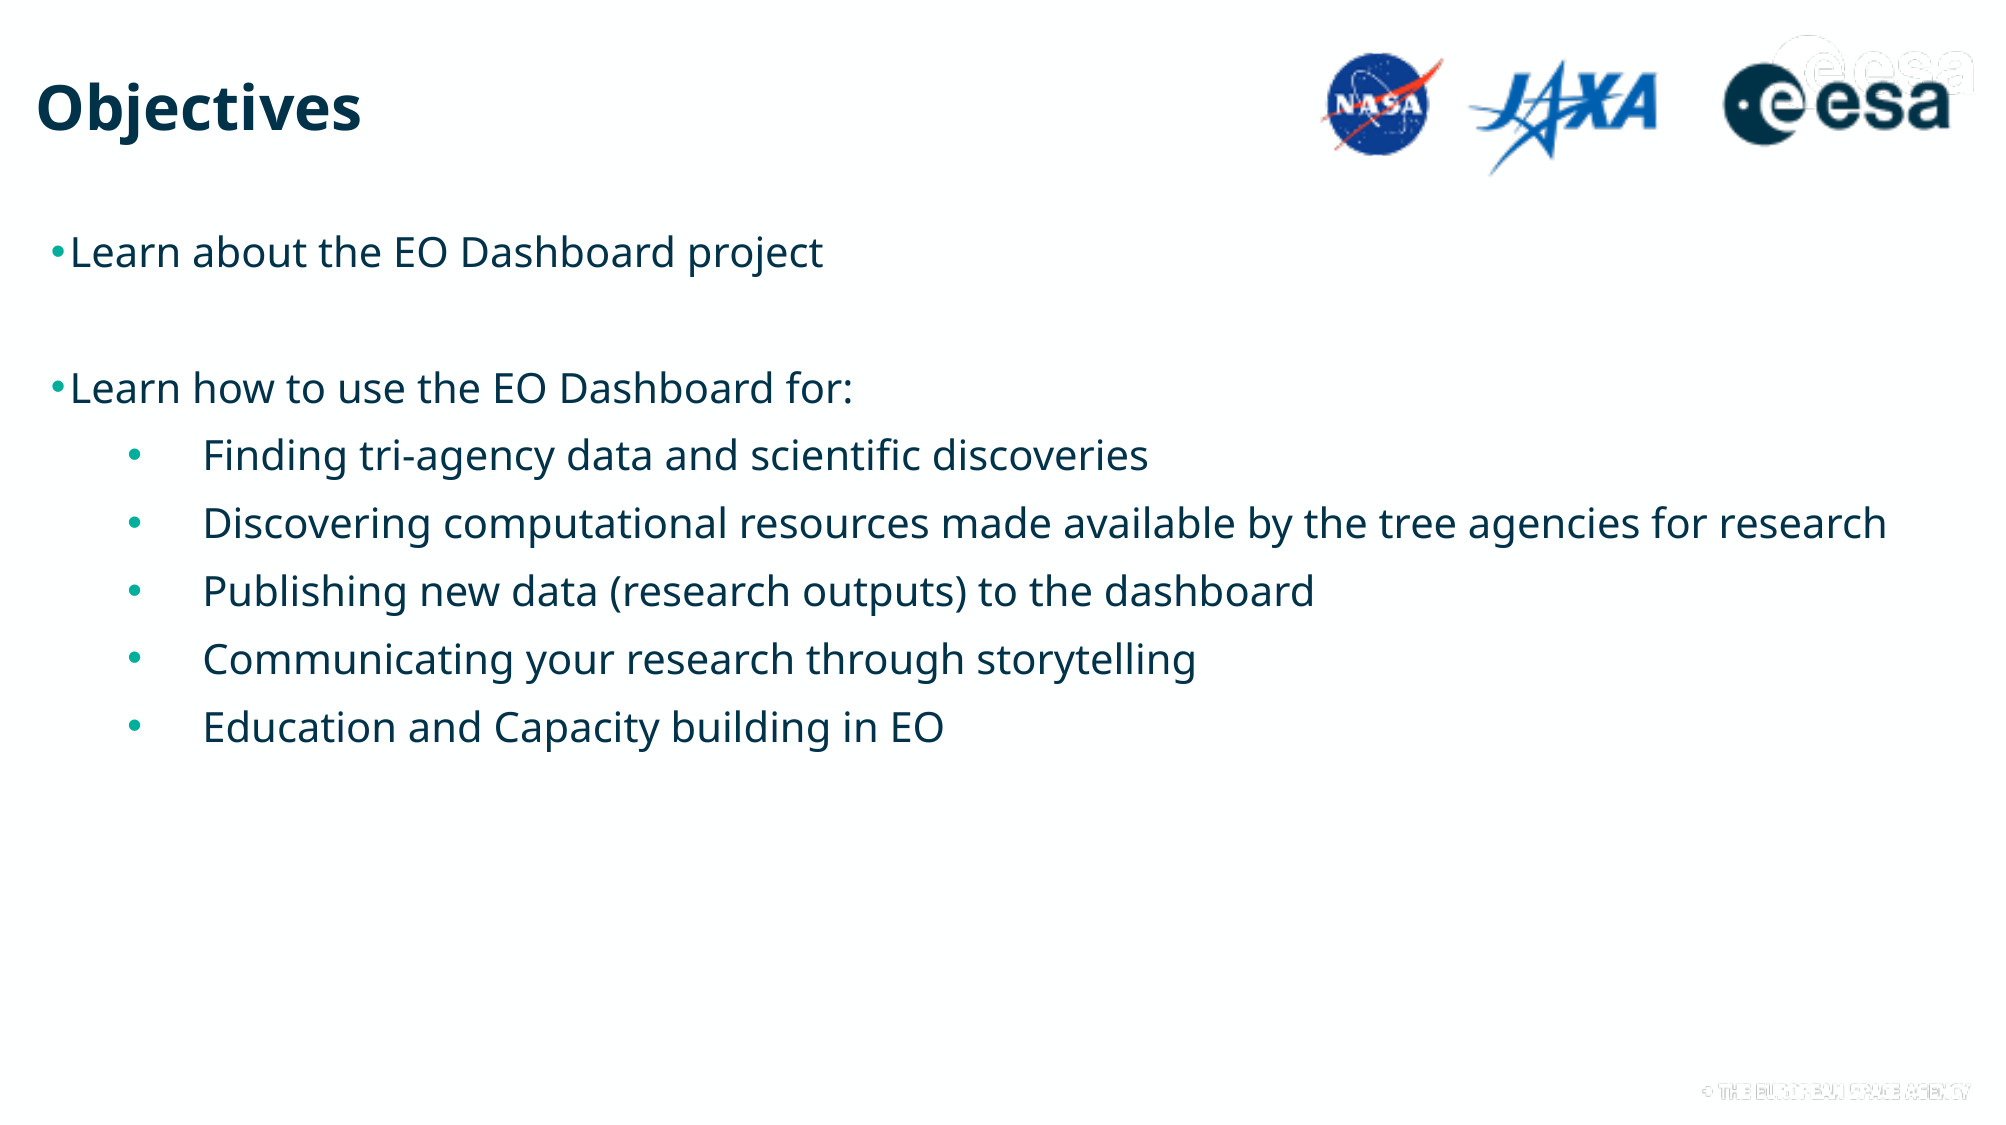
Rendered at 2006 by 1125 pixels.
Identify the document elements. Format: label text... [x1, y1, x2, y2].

title Objectives [35, 59, 1301, 152]
list Learn about the EO Dashboard project Learn how to use the EO Dashboard for: Finding tri-agency data and scientific discoveries Discovering computational resources made available by the tree agencies for research Publishing new data (research outputs) to the dashboard Communicating your research through storytelling Education and Capacity building in EO [35, 208, 1971, 1053]
picture [1300, 0, 2006, 228]
